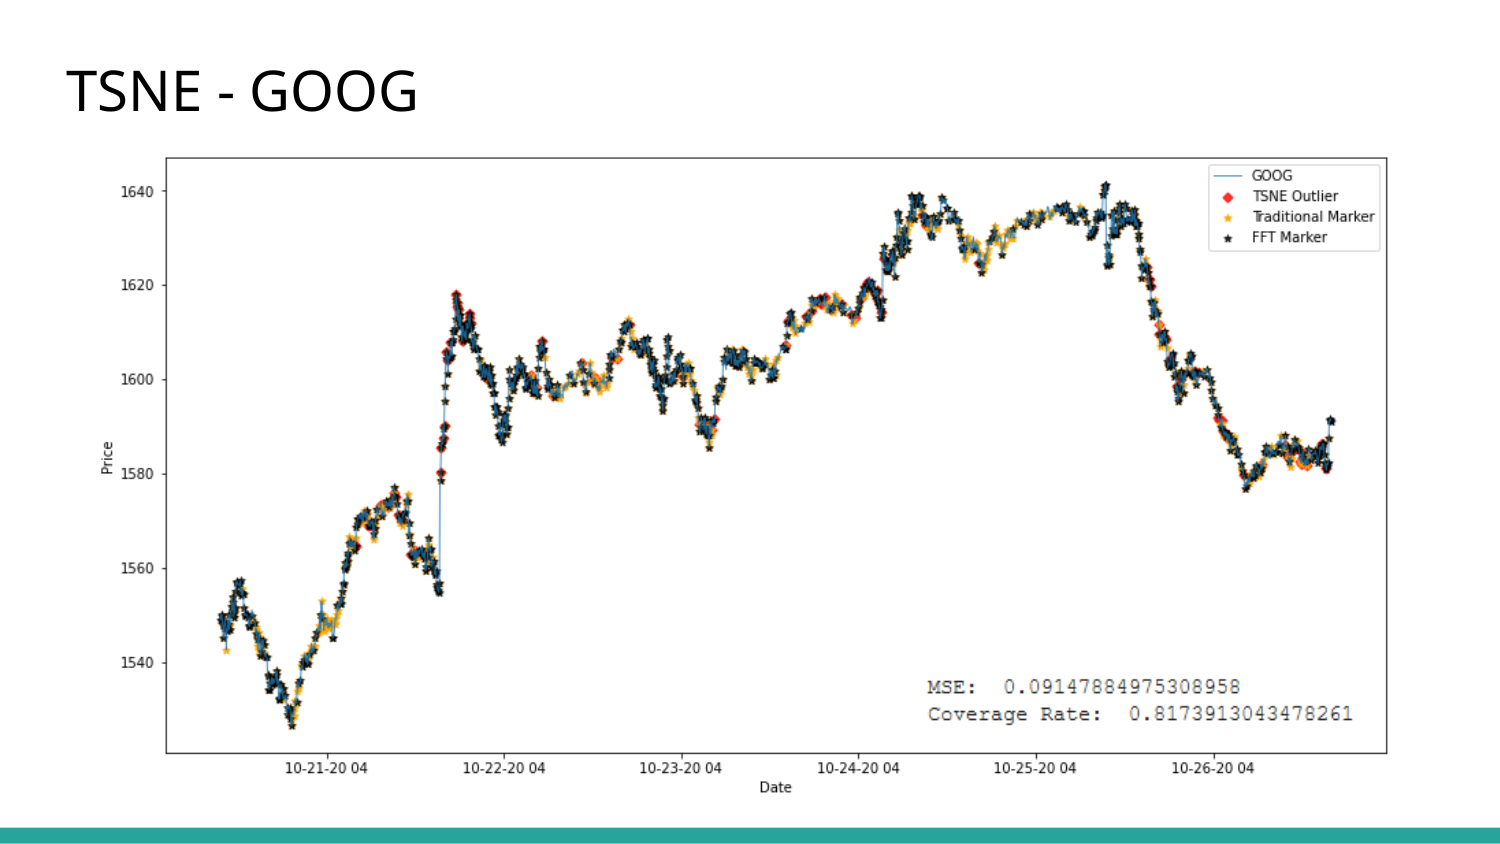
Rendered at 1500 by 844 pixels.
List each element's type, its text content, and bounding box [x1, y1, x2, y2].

picture [95, 147, 1405, 809]
title TSNE - GOOG [51, 40, 1449, 141]
